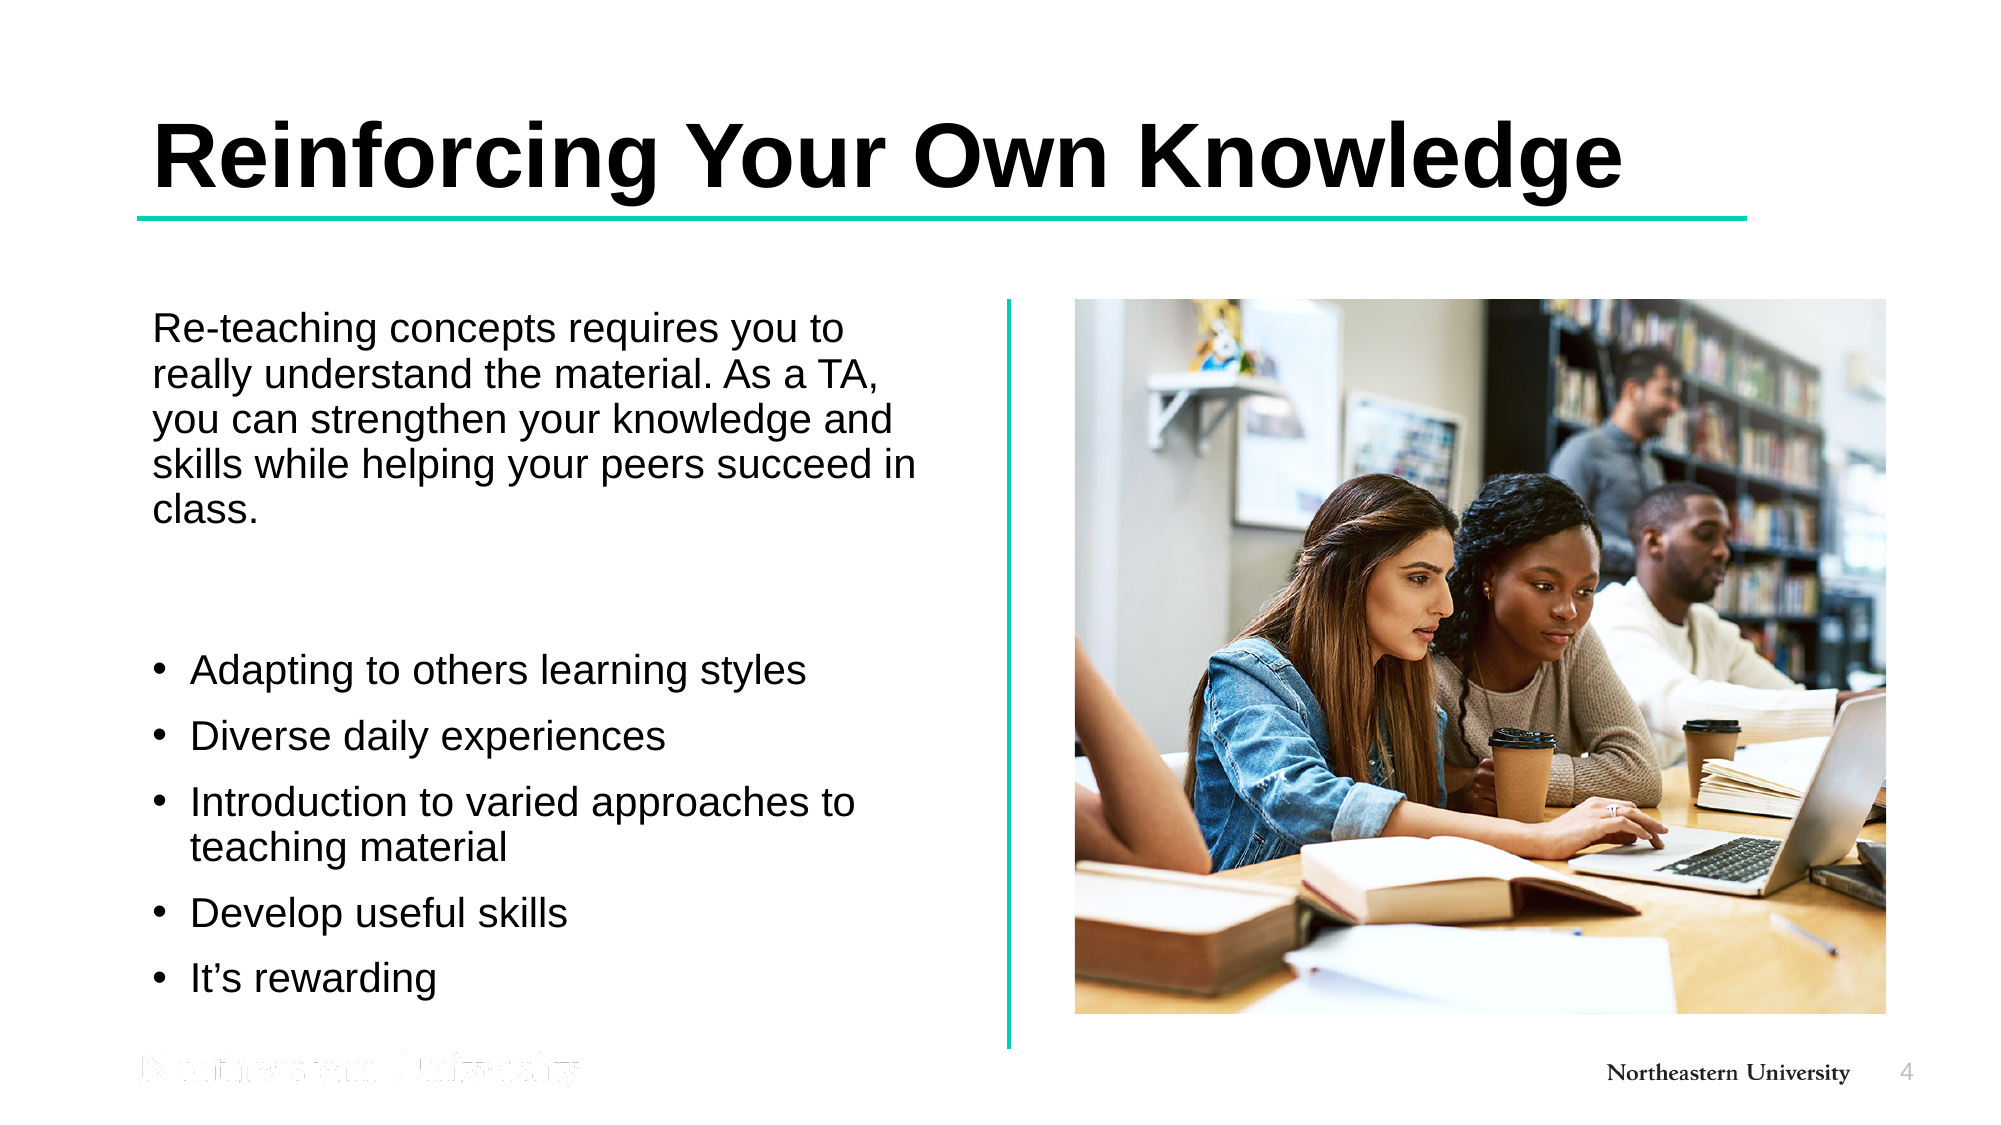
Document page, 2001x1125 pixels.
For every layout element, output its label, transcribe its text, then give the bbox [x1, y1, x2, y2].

title Reinforcing Your Own Knowledge [137, 49, 1863, 267]
picture [1074, 299, 1887, 1014]
list Re-teaching concepts requires you to really understand the material. As a TA, you can strengthen your knowledge and skills while helping your peers succeed in class. Adapting to others learning styles Diverse daily experiences Introduction to varied approaches to teaching material Develop useful skills It’s rewarding [137, 299, 949, 1014]
slide_number 4 [1845, 1042, 1930, 1099]
